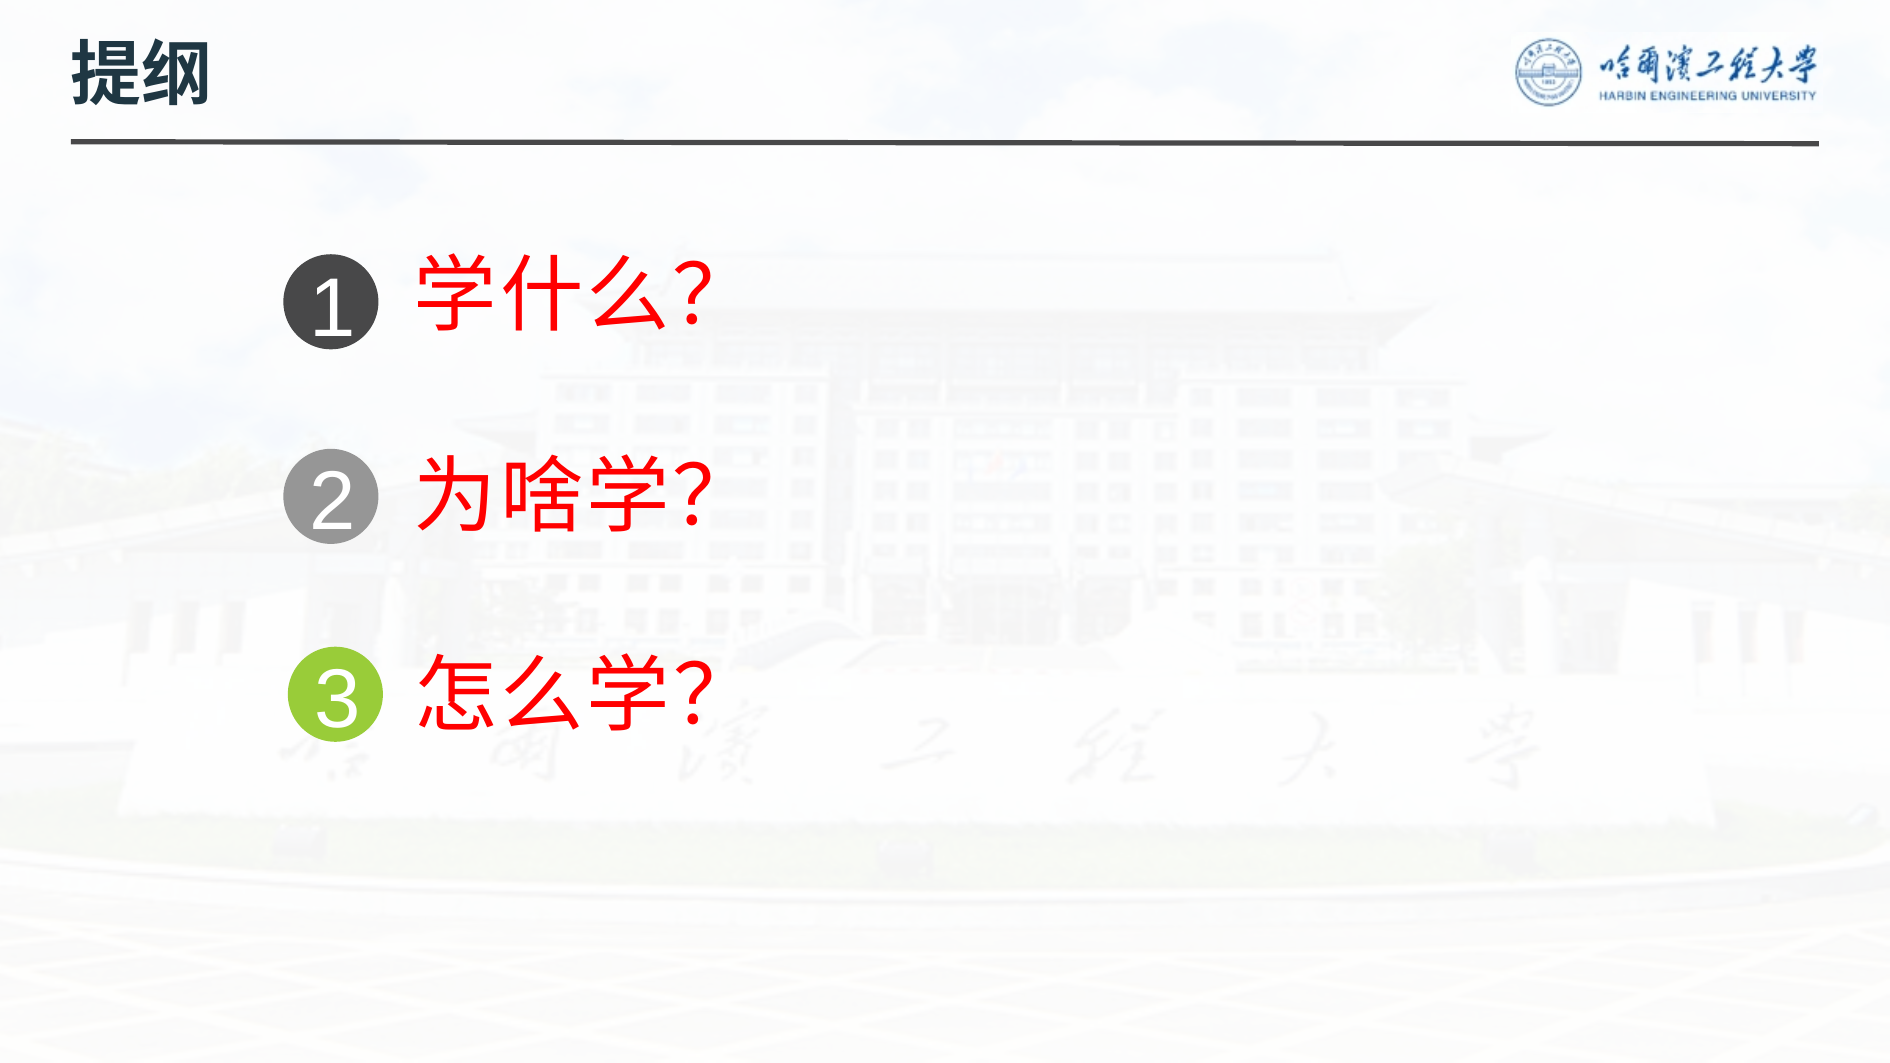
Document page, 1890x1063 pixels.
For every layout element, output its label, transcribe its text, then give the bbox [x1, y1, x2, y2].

text_box 提纲 [70, 23, 1493, 118]
picture [1511, 32, 1824, 113]
text_box 2 [287, 457, 379, 536]
text_box 1 [287, 263, 379, 342]
text_box 3 [292, 655, 383, 734]
text_box 怎么学？ [399, 610, 1083, 742]
text_box [300, 446, 362, 457]
text_box [281, 473, 287, 520]
text_box [281, 278, 287, 325]
text_box 学什么？ [399, 210, 1083, 342]
text_box [305, 734, 366, 744]
text_box [305, 644, 366, 655]
text_box [301, 342, 360, 352]
text_box [299, 252, 362, 263]
text_box 为啥学？ [399, 411, 1083, 543]
text_box [285, 670, 292, 719]
text_box [301, 536, 361, 546]
